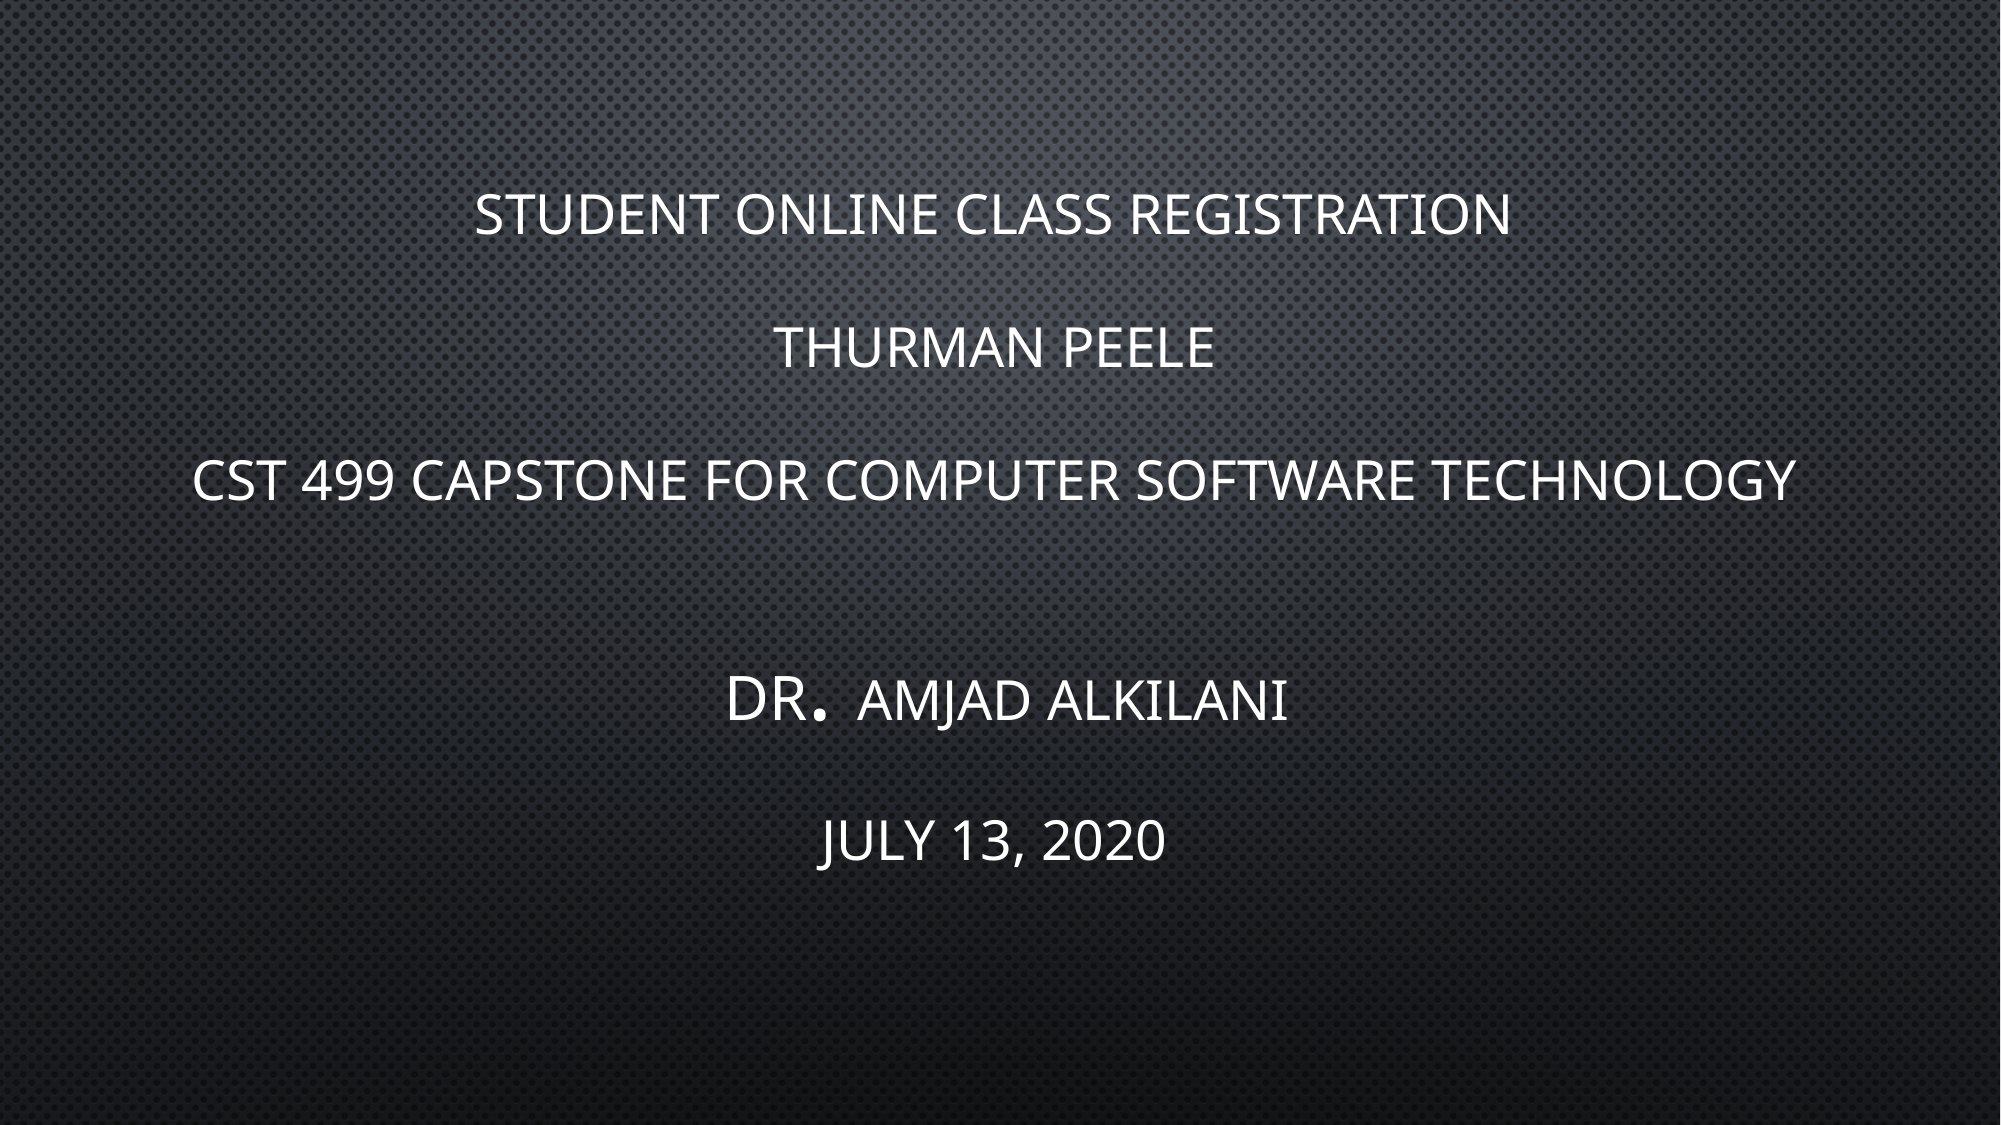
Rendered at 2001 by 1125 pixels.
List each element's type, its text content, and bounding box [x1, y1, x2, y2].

subtitle [287, 637, 1711, 950]
title Student Online Class registration Thurman Peele CST 499 Capstone for Computer Software Technology Dr. Amjad Alkilani July 13, 2020 [45, 99, 1945, 994]
